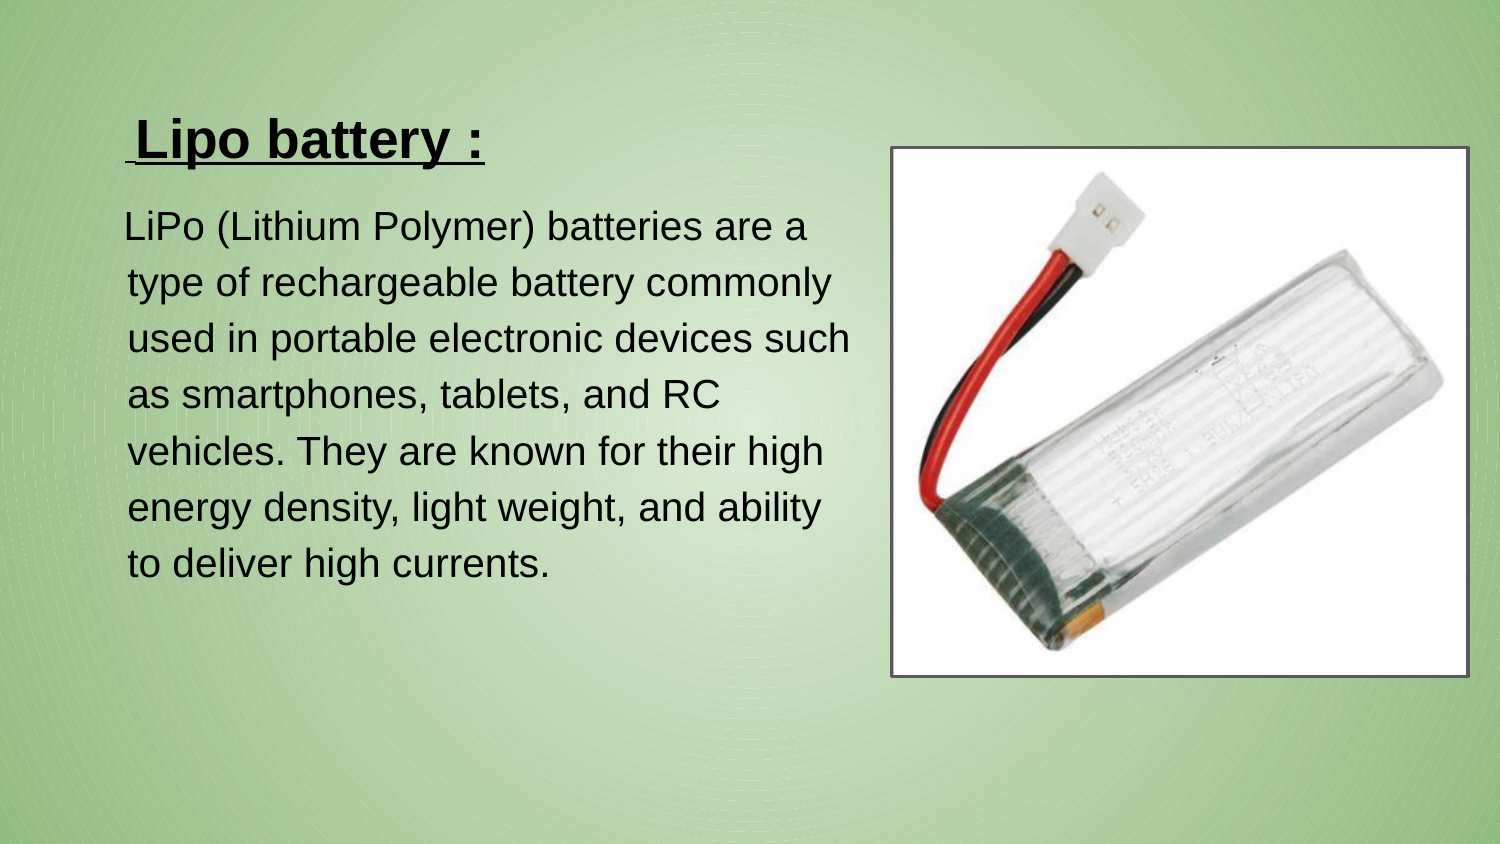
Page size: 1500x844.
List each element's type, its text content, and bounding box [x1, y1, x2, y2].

list Lipo battery : LiPo (Lithium Polymer) batteries are a type of rechargeable battery commonly used in portable electronic devices such as smartphones, tablets, and RC vehicles. They are known for their high energy density, light weight, and ability to deliver high currents. [37, 78, 871, 766]
picture [892, 148, 1467, 676]
